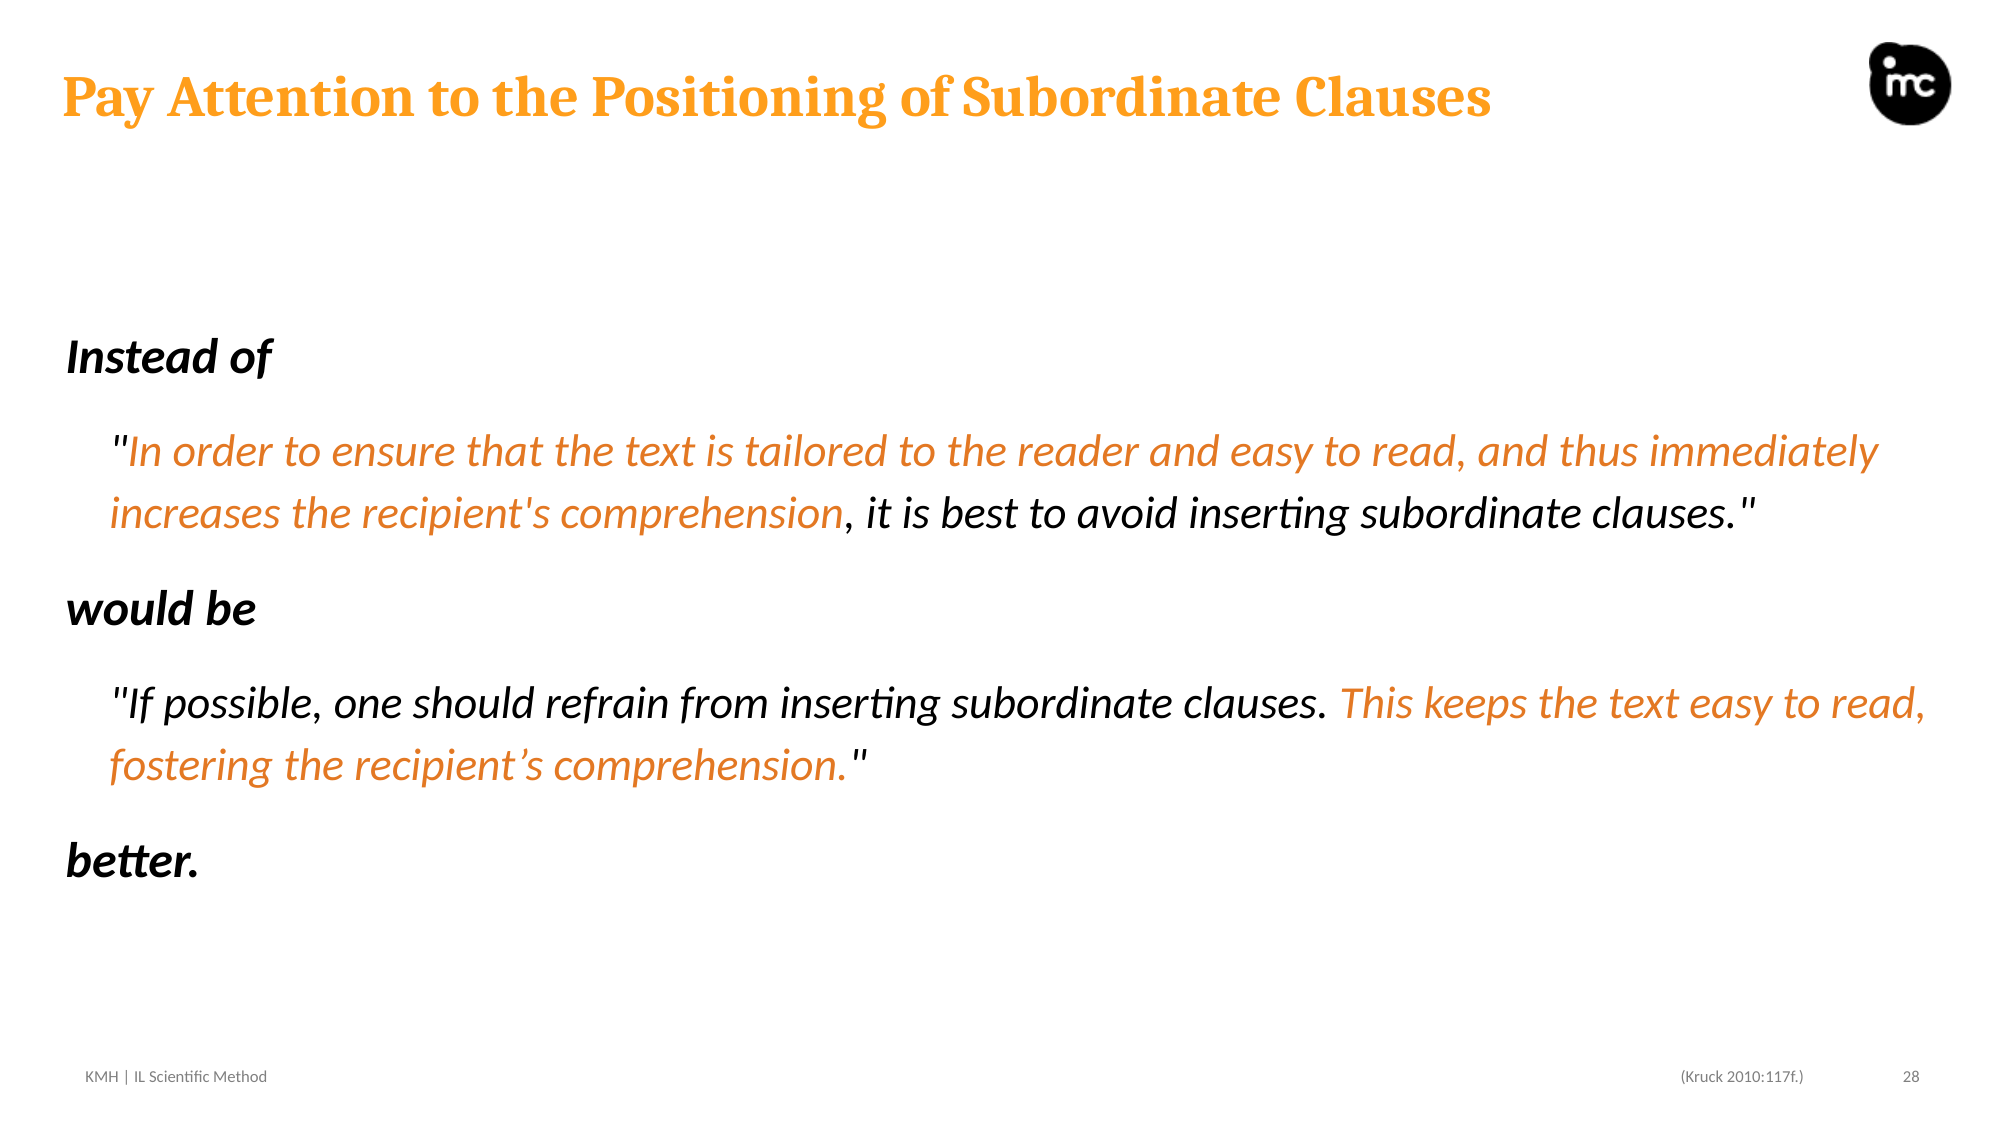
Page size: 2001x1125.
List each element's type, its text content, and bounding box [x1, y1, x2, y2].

list Instead of "In order to ensure that the text is tailored to the reader and easy to read, and thus immediately increases the recipient's comprehension, it is best to avoid inserting subordinate clauses." would be "If possible, one should refrain from inserting subordinate clauses. This keeps the text easy to read, fostering the recipient’s comprehension." better. [50, 193, 1969, 1009]
list (Kruck 2010:117f.) [968, 1058, 1819, 1094]
picture [1869, 42, 1953, 127]
title Pay Attention to the Positioning of Subordinate Clauses [47, 50, 1870, 126]
